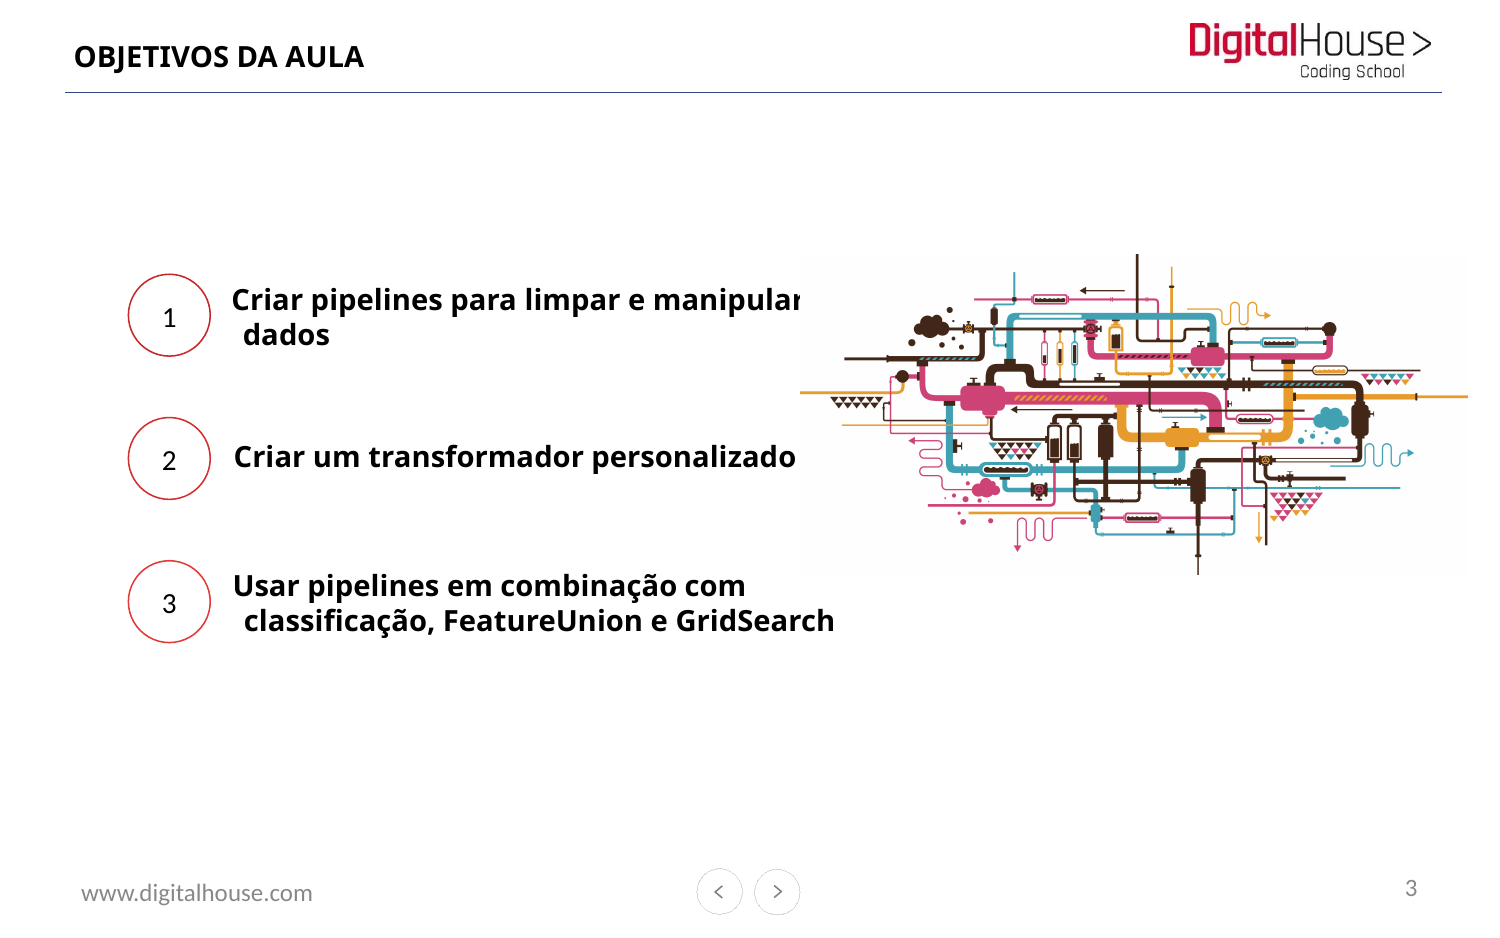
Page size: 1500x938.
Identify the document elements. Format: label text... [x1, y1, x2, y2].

text_box Criar um transformador personalizado [225, 431, 794, 481]
text_box Criar pipelines para limpar e manipular dados [224, 274, 794, 359]
title OBJETIVOS DA AULA [72, 23, 1074, 90]
slide_number 3 [1396, 862, 1426, 910]
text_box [128, 560, 211, 643]
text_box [128, 273, 211, 357]
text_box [128, 417, 211, 500]
picture [799, 254, 1469, 575]
picture [1190, 23, 1431, 80]
text_box Usar pipelines em combinação com classificação, FeatureUnion e GridSearch [224, 559, 922, 645]
